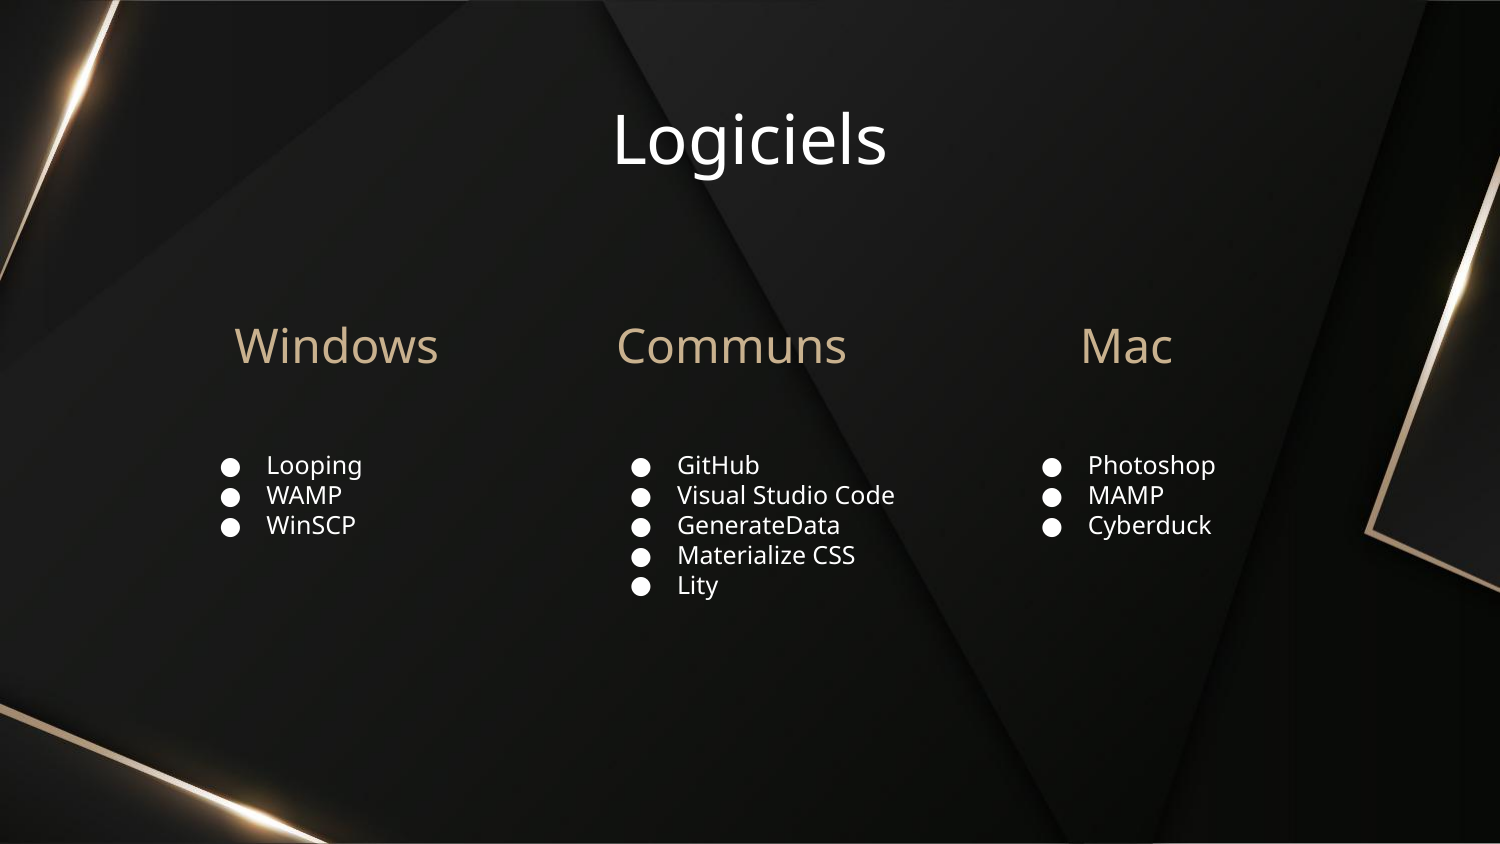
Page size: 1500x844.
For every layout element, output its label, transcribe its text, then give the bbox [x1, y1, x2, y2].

text_box Communs [580, 300, 884, 380]
picture [0, 0, 1500, 844]
text_box Mac [975, 300, 1279, 380]
title Logiciels [114, 80, 1386, 197]
subtitle Windows [185, 300, 489, 380]
text_box GitHub Visual Studio Code GenerateData Materialize CSS Lity [615, 434, 975, 668]
text_box Photoshop MAMP Cyberduck [1026, 434, 1386, 668]
text_box Looping WAMP WinSCP [204, 434, 565, 668]
